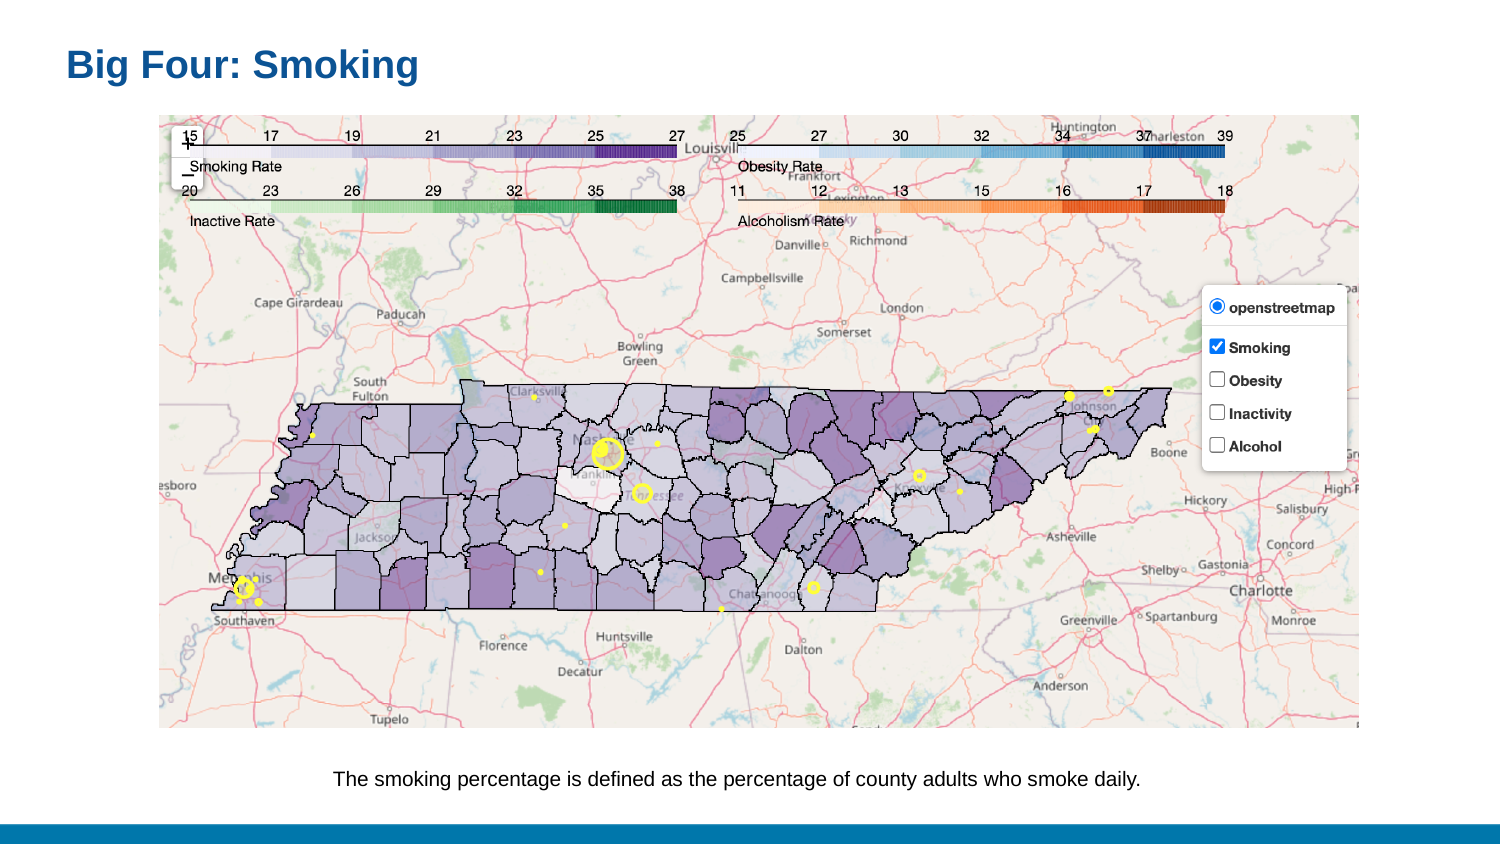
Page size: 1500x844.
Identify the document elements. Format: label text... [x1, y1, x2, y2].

picture [159, 115, 1360, 729]
title Big Four: Smoking [51, 0, 1449, 232]
text_box The smoking percentage is defined as the percentage of county adults who smoke daily. [94, 750, 1380, 806]
